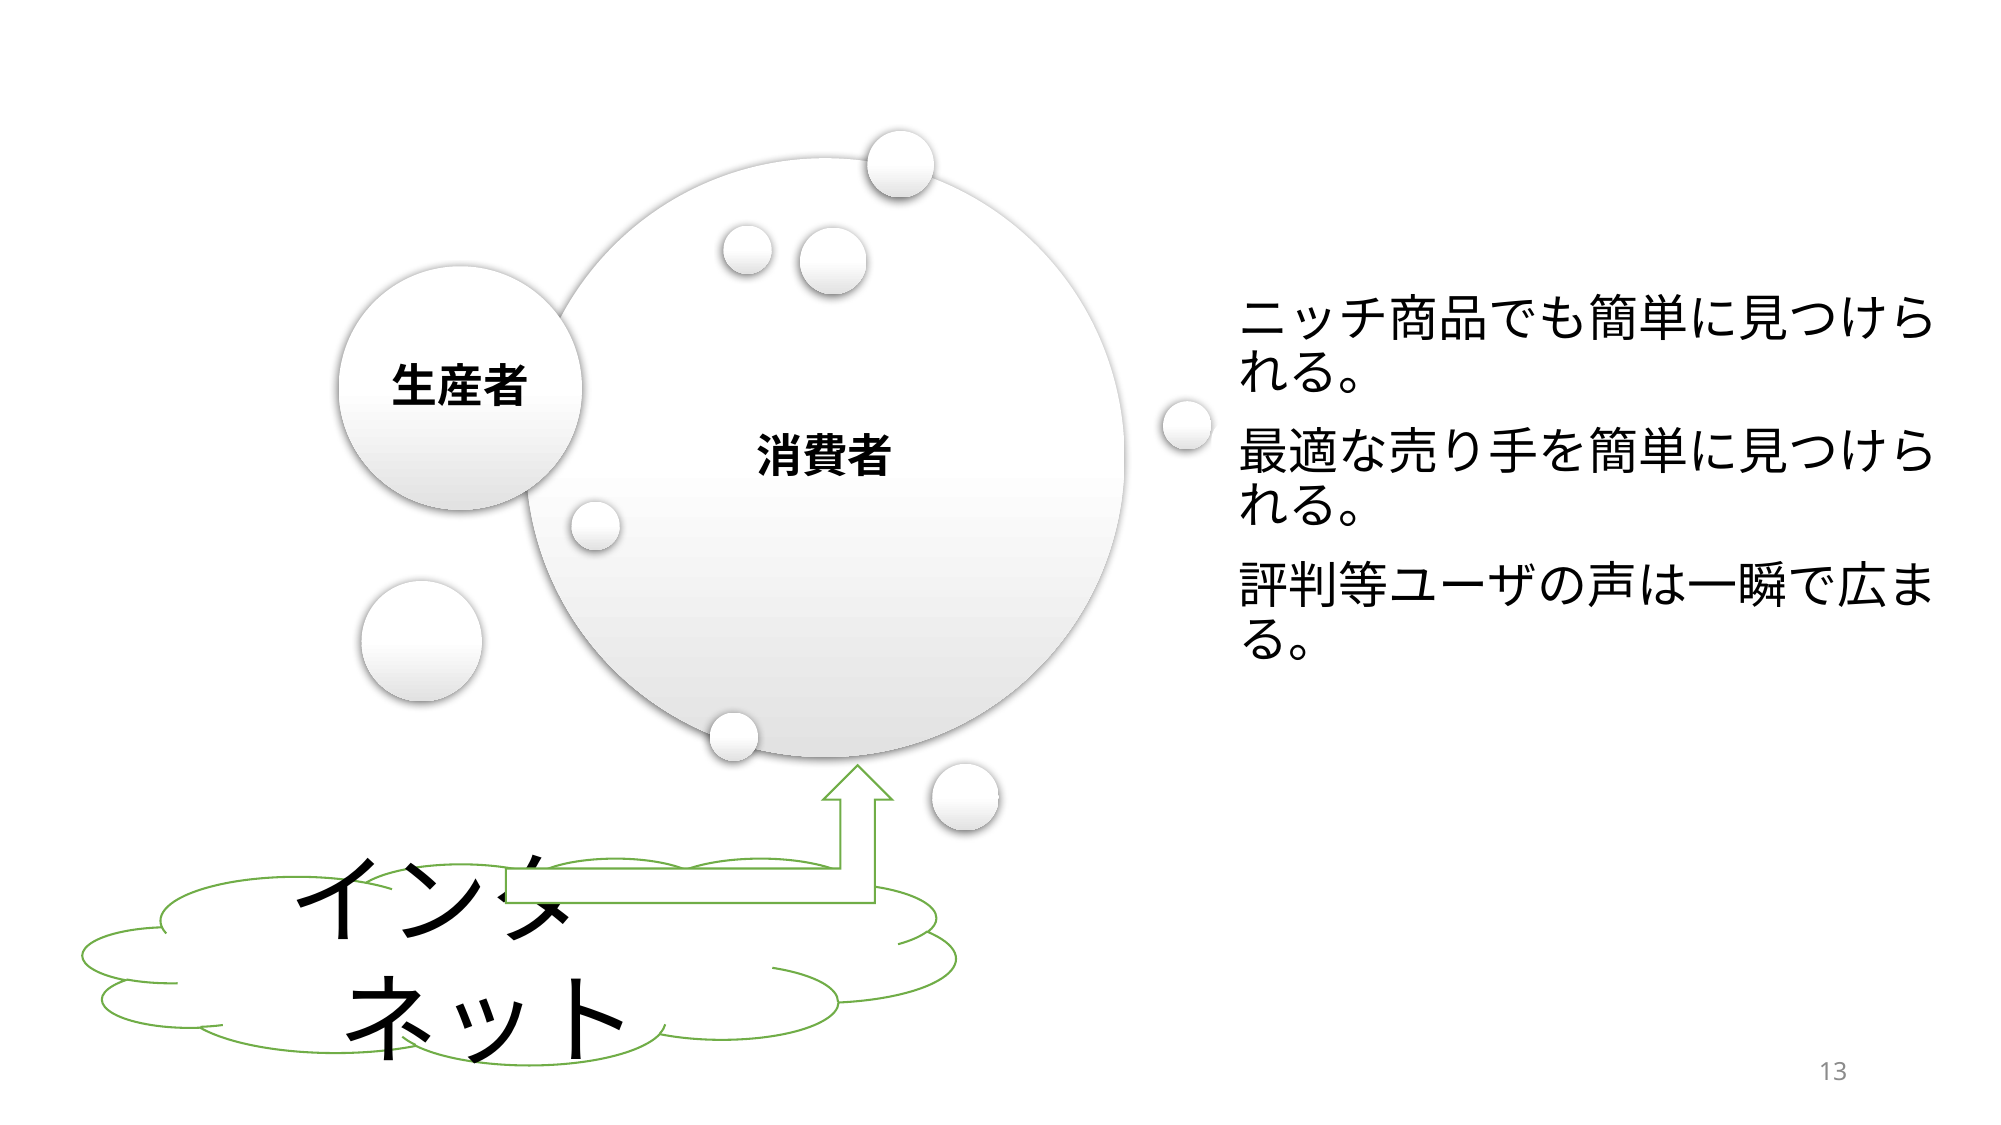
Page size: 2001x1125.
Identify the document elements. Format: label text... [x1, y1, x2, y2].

text_box インターネット [549, 857, 682, 867]
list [338, 127, 1212, 835]
slide_number 13 [1412, 1042, 1863, 1103]
text_box インターネット [690, 857, 831, 867]
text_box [1211, 151, 1973, 811]
text_box [504, 835, 876, 905]
text_box インターネット [81, 863, 958, 1067]
